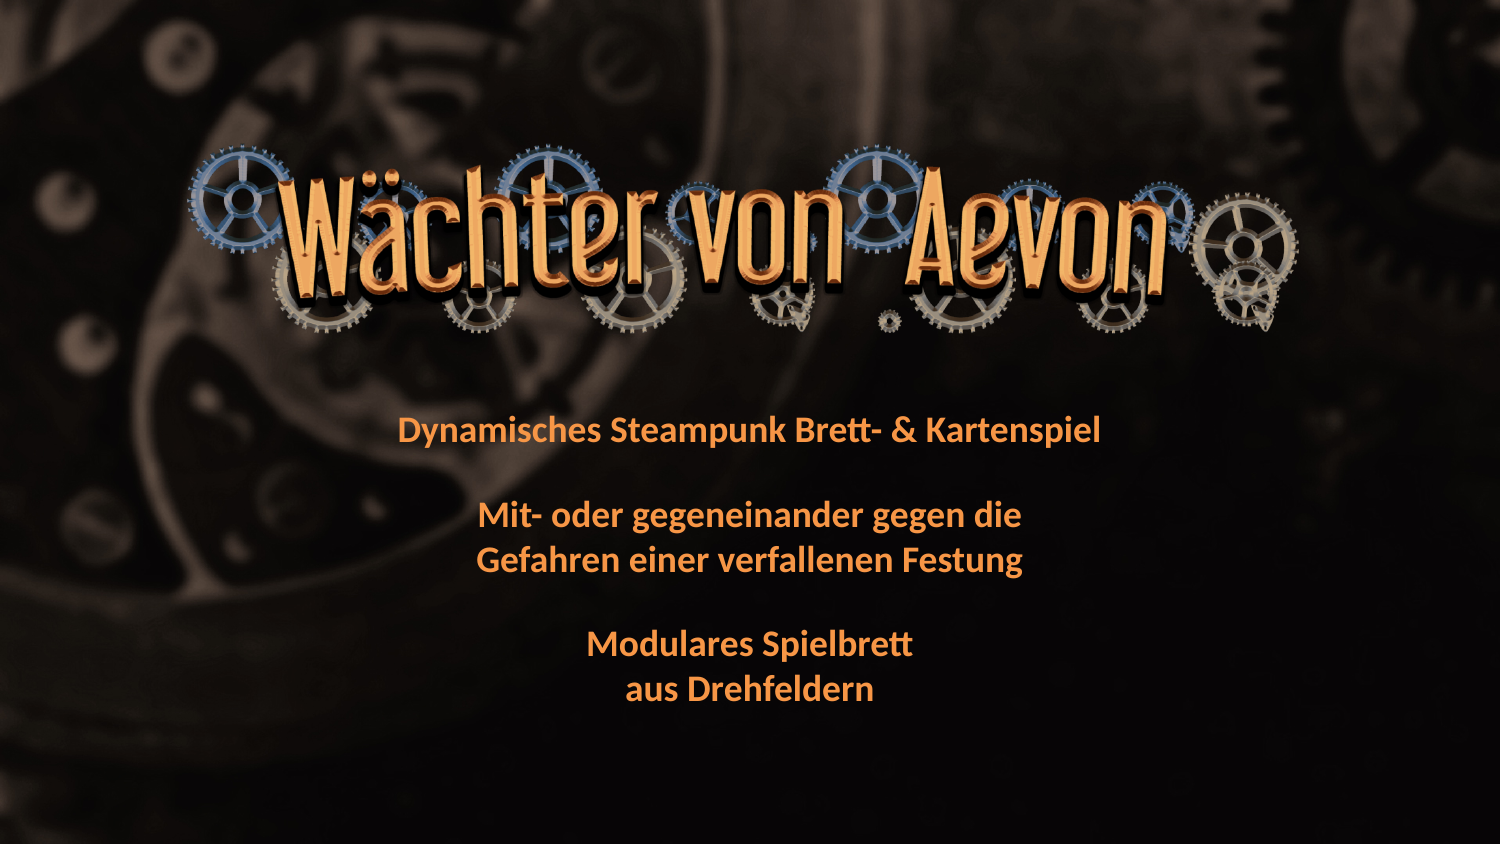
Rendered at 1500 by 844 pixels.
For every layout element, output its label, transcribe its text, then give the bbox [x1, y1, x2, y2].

text_box Mit- oder gegeneinander gegen die Gefahren einer verfallenen Festung [407, 482, 1093, 588]
text_box Dynamisches Steampunk Brett- & Kartenspiel [177, 397, 1323, 458]
text_box Modulares Spielbrett aus Drehfeldern [549, 611, 951, 716]
picture [0, 0, 1500, 844]
